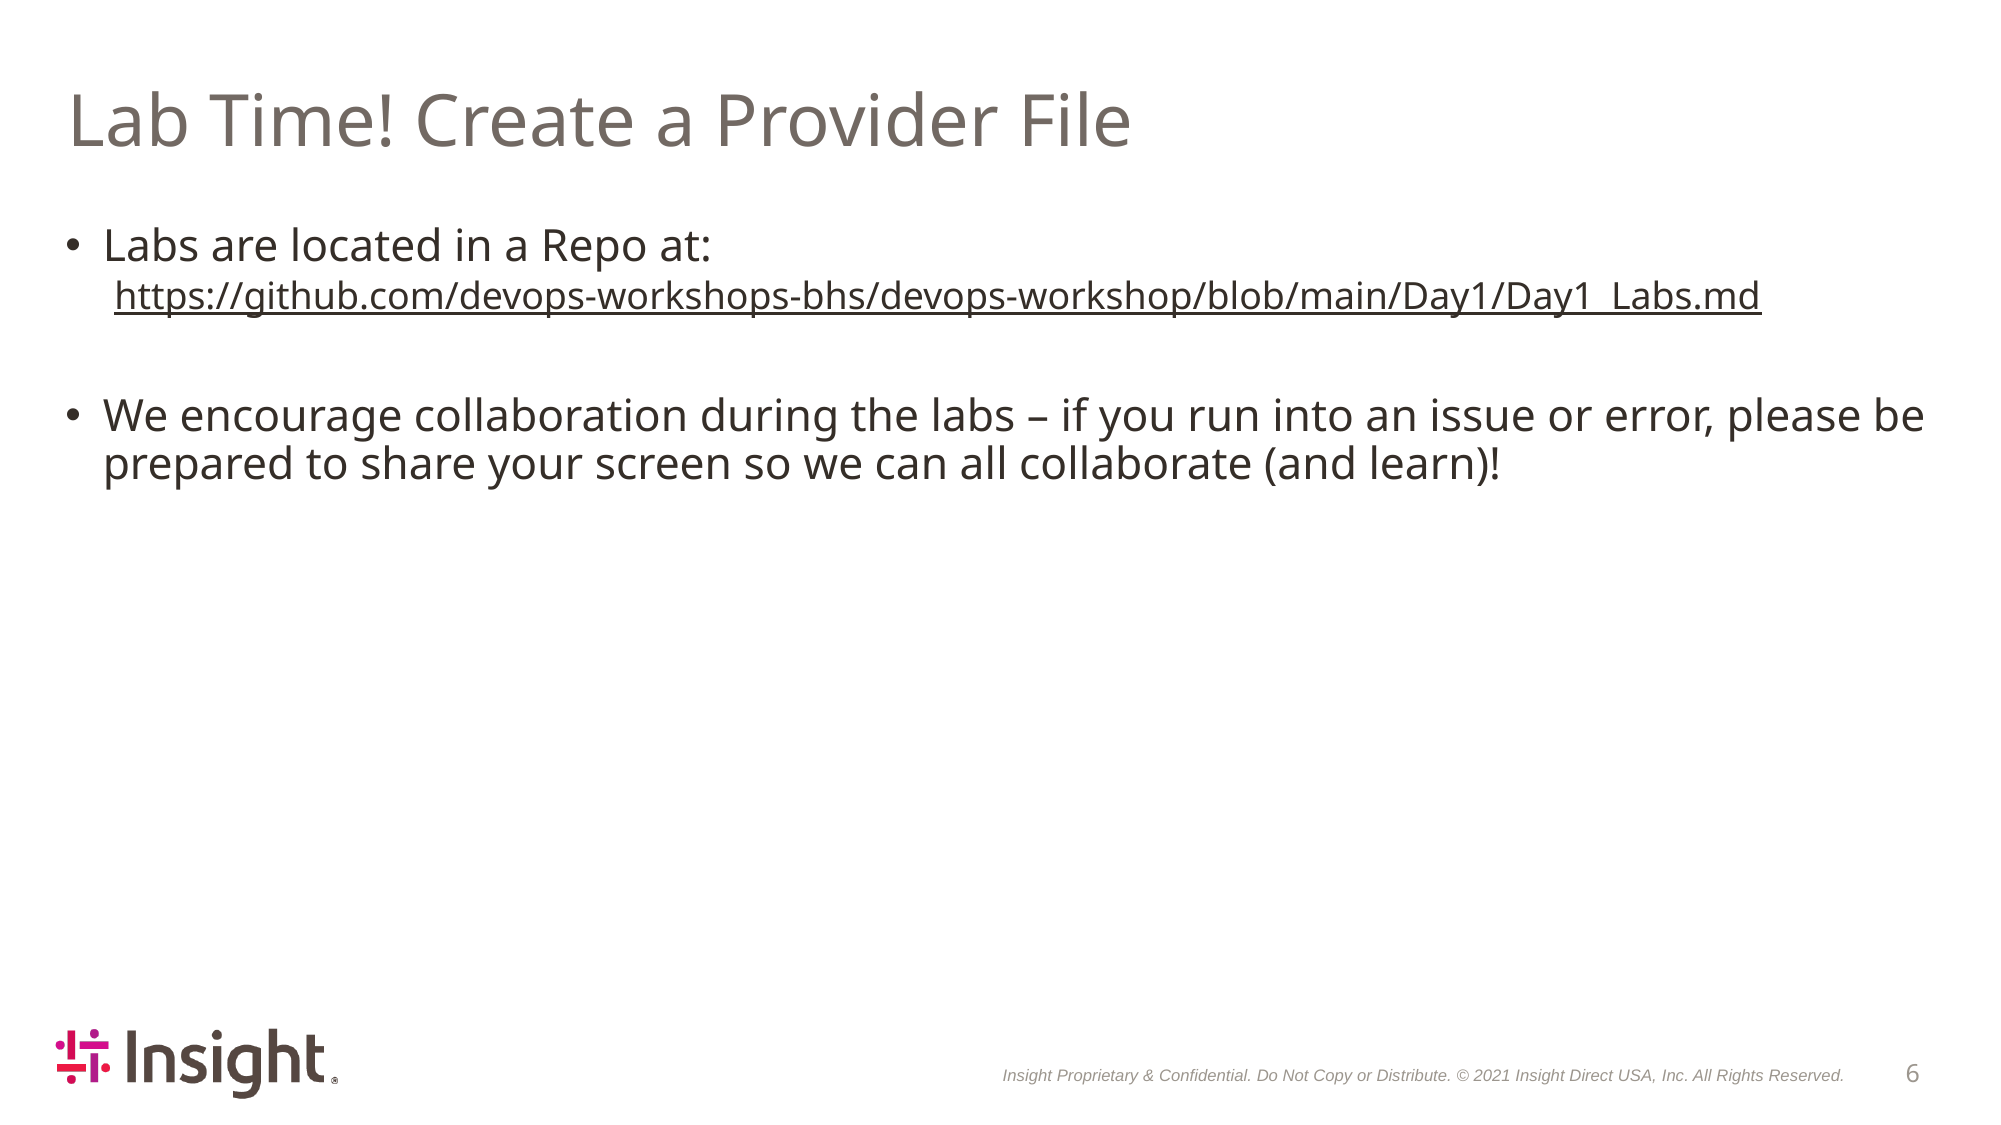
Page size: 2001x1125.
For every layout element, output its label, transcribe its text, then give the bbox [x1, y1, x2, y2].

picture [28, 1001, 365, 1125]
list Labs are located in a Repo at: https://github.com/devops-workshops-bhs/devops-workshop/blob/main/Day1/Day1_Labs.md We encourage collaboration during the labs – if you run into an issue or error, please be prepared to share your screen so we can all collaborate (and learn)! [50, 215, 1957, 858]
title Lab Time! Create a Provider File [52, 48, 1960, 198]
